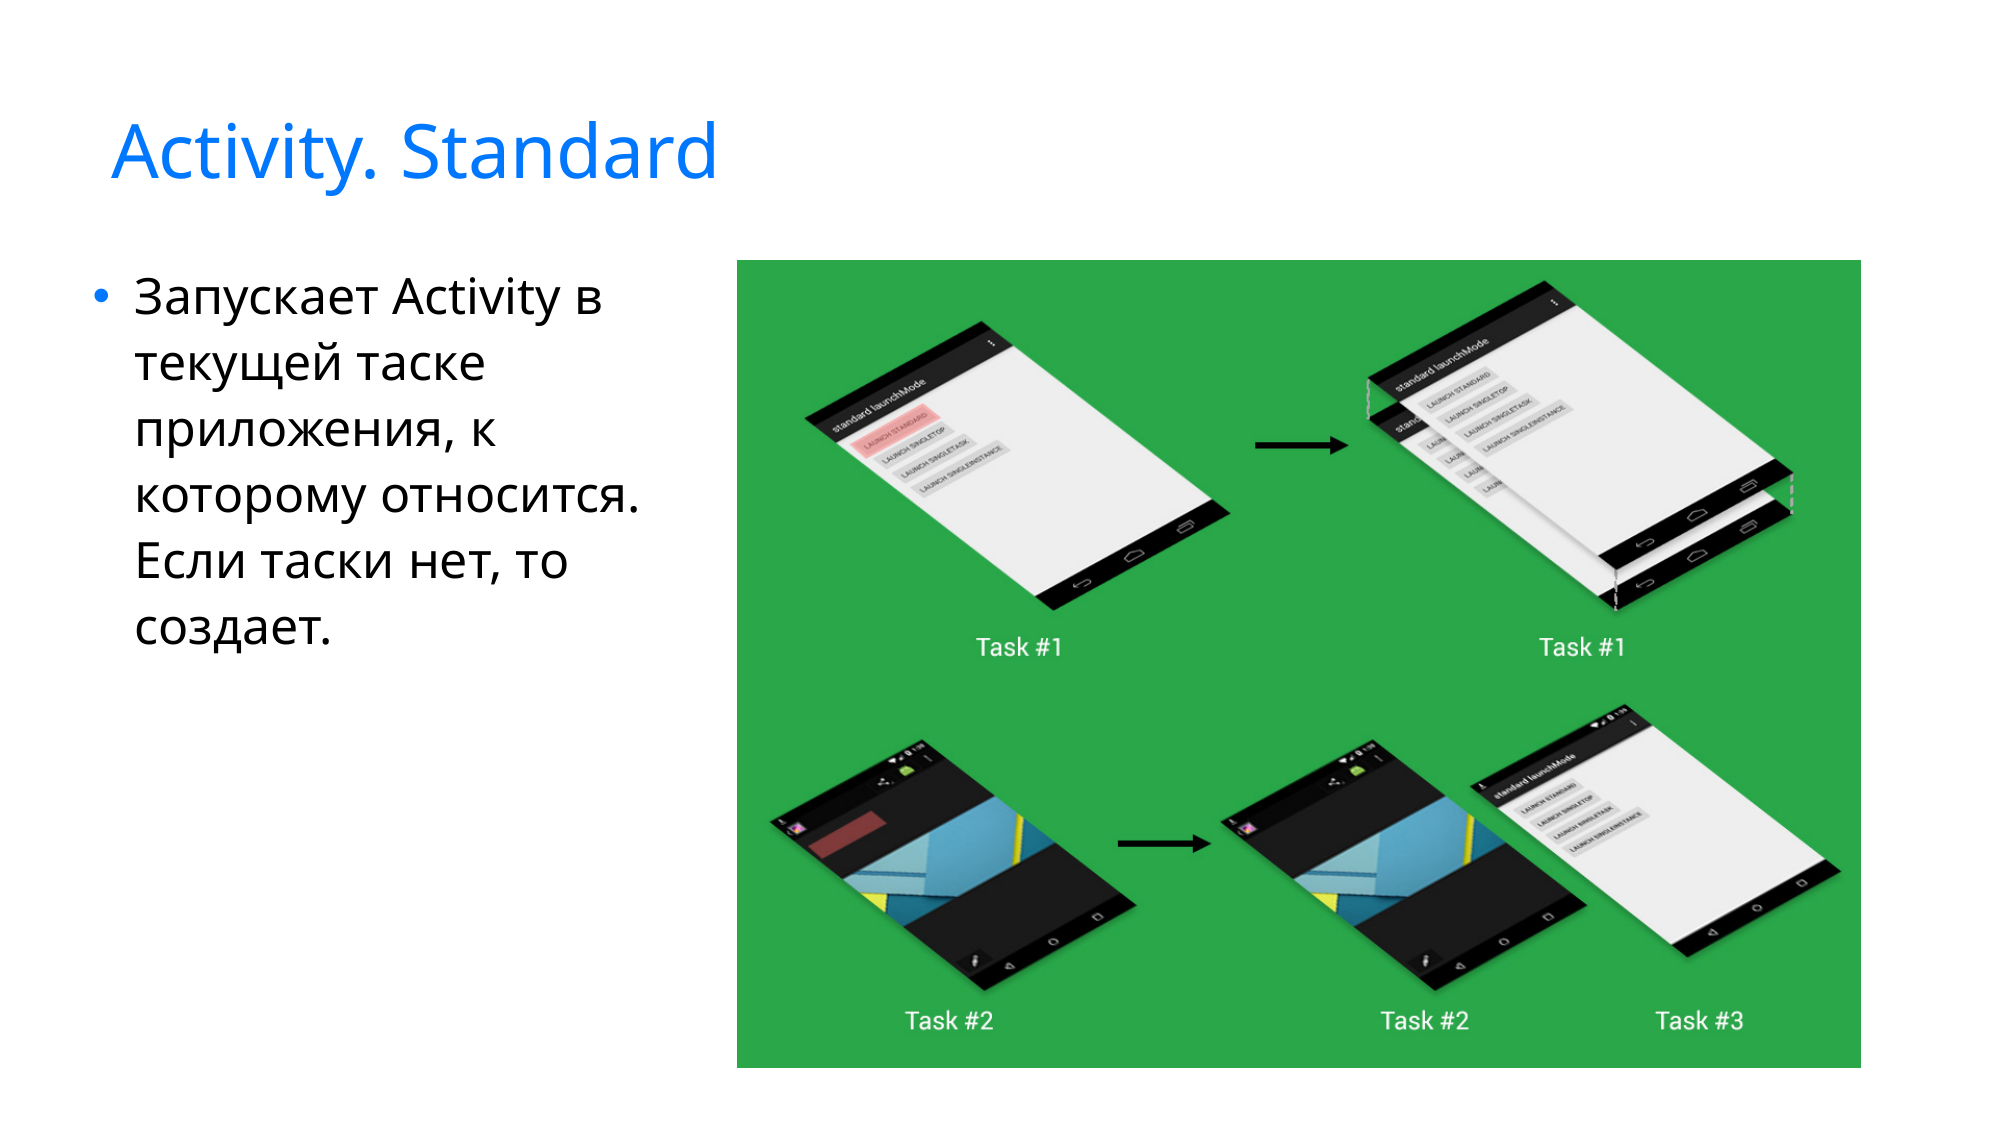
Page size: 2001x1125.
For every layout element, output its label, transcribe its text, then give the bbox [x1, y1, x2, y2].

picture [737, 260, 1861, 1068]
title Activity. Standard [111, 113, 1892, 220]
text_box Запускает Activity в текущей таске приложения, к которому относится. Если таски нет, то создает. [78, 251, 688, 984]
